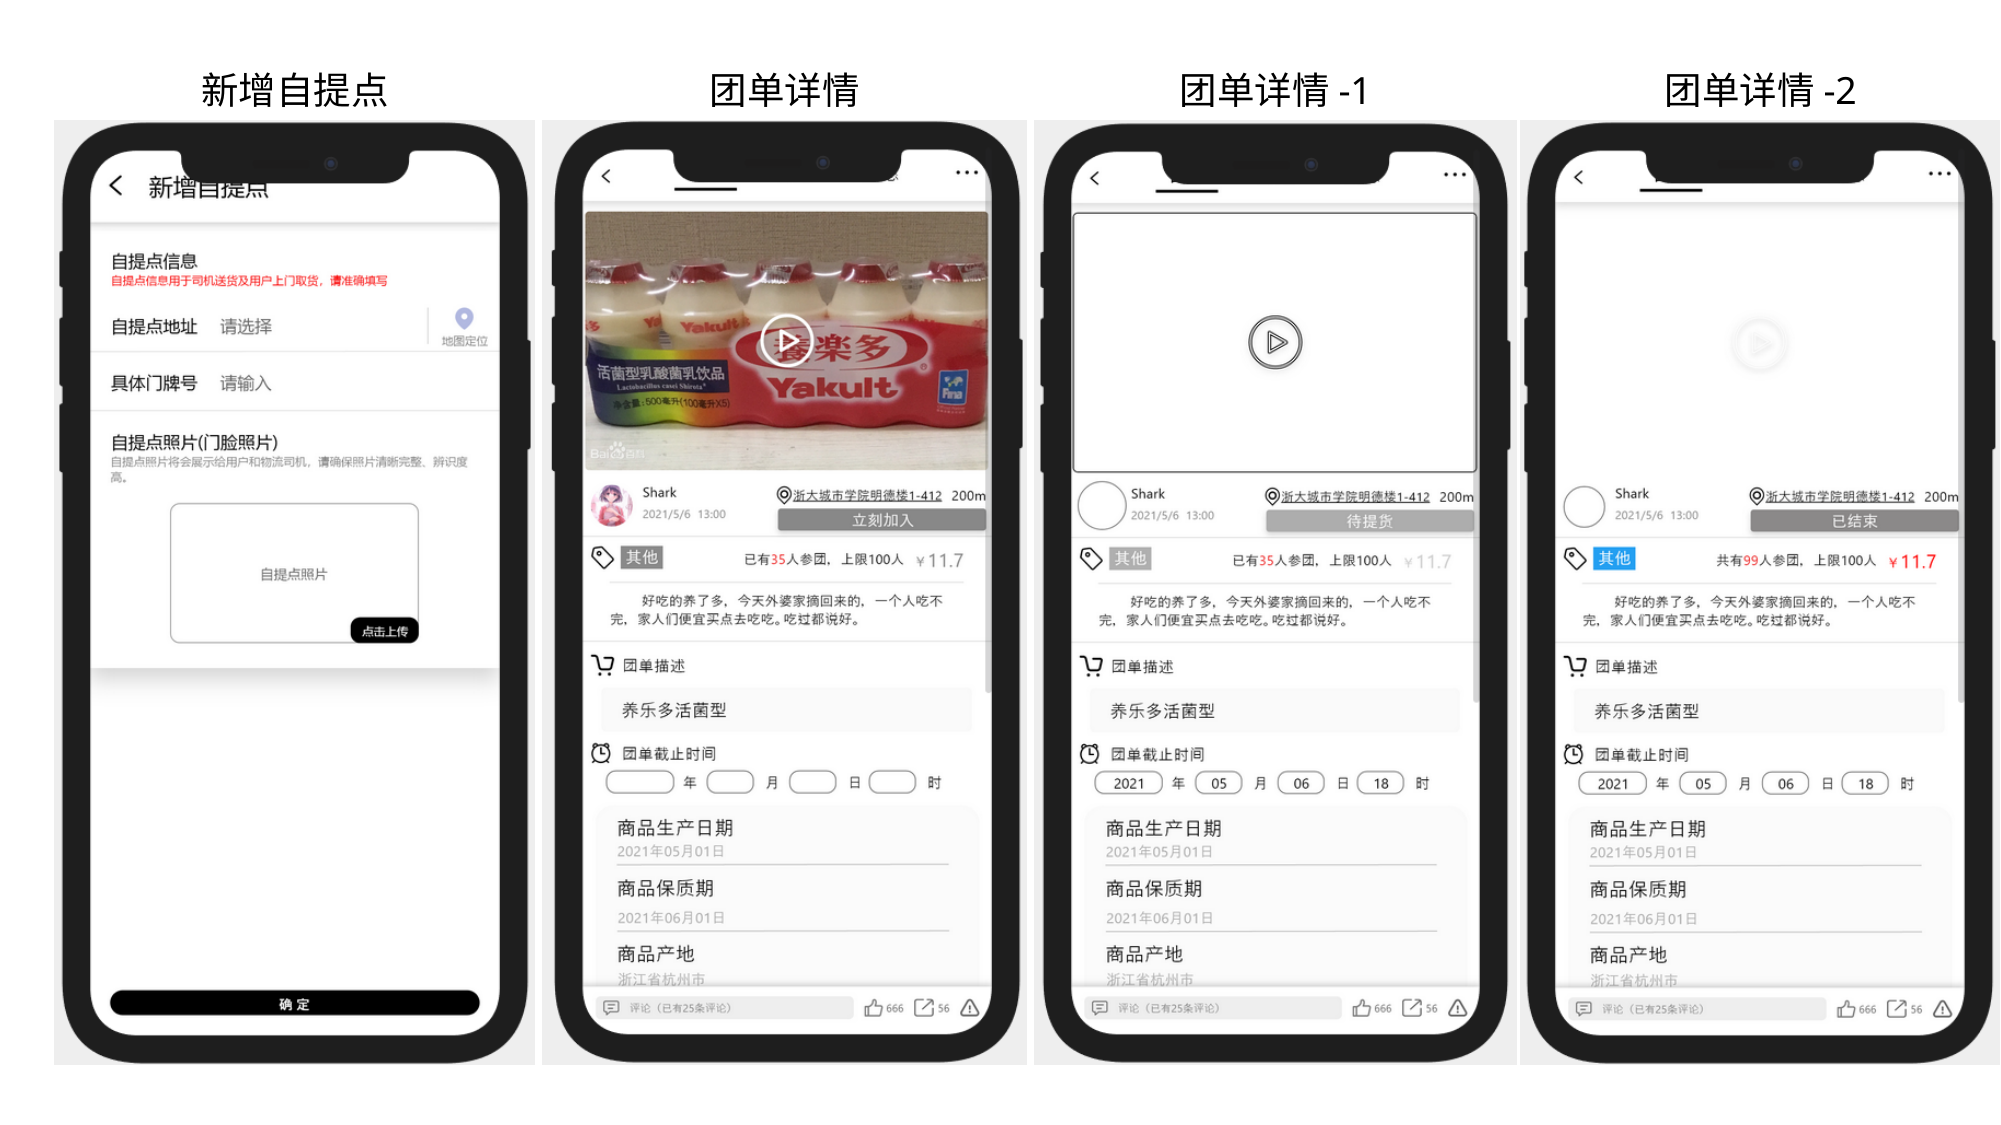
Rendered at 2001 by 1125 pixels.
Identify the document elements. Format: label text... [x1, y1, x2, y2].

picture [54, 120, 535, 1065]
picture [542, 120, 1027, 1065]
picture [1520, 120, 2000, 1065]
text_box 团单详情-1 [1099, 59, 1453, 120]
picture [1034, 120, 1517, 1065]
text_box 团单详情 [608, 59, 962, 120]
text_box 新增自提点 [118, 59, 472, 120]
text_box 团单详情-2 [1584, 59, 1938, 120]
